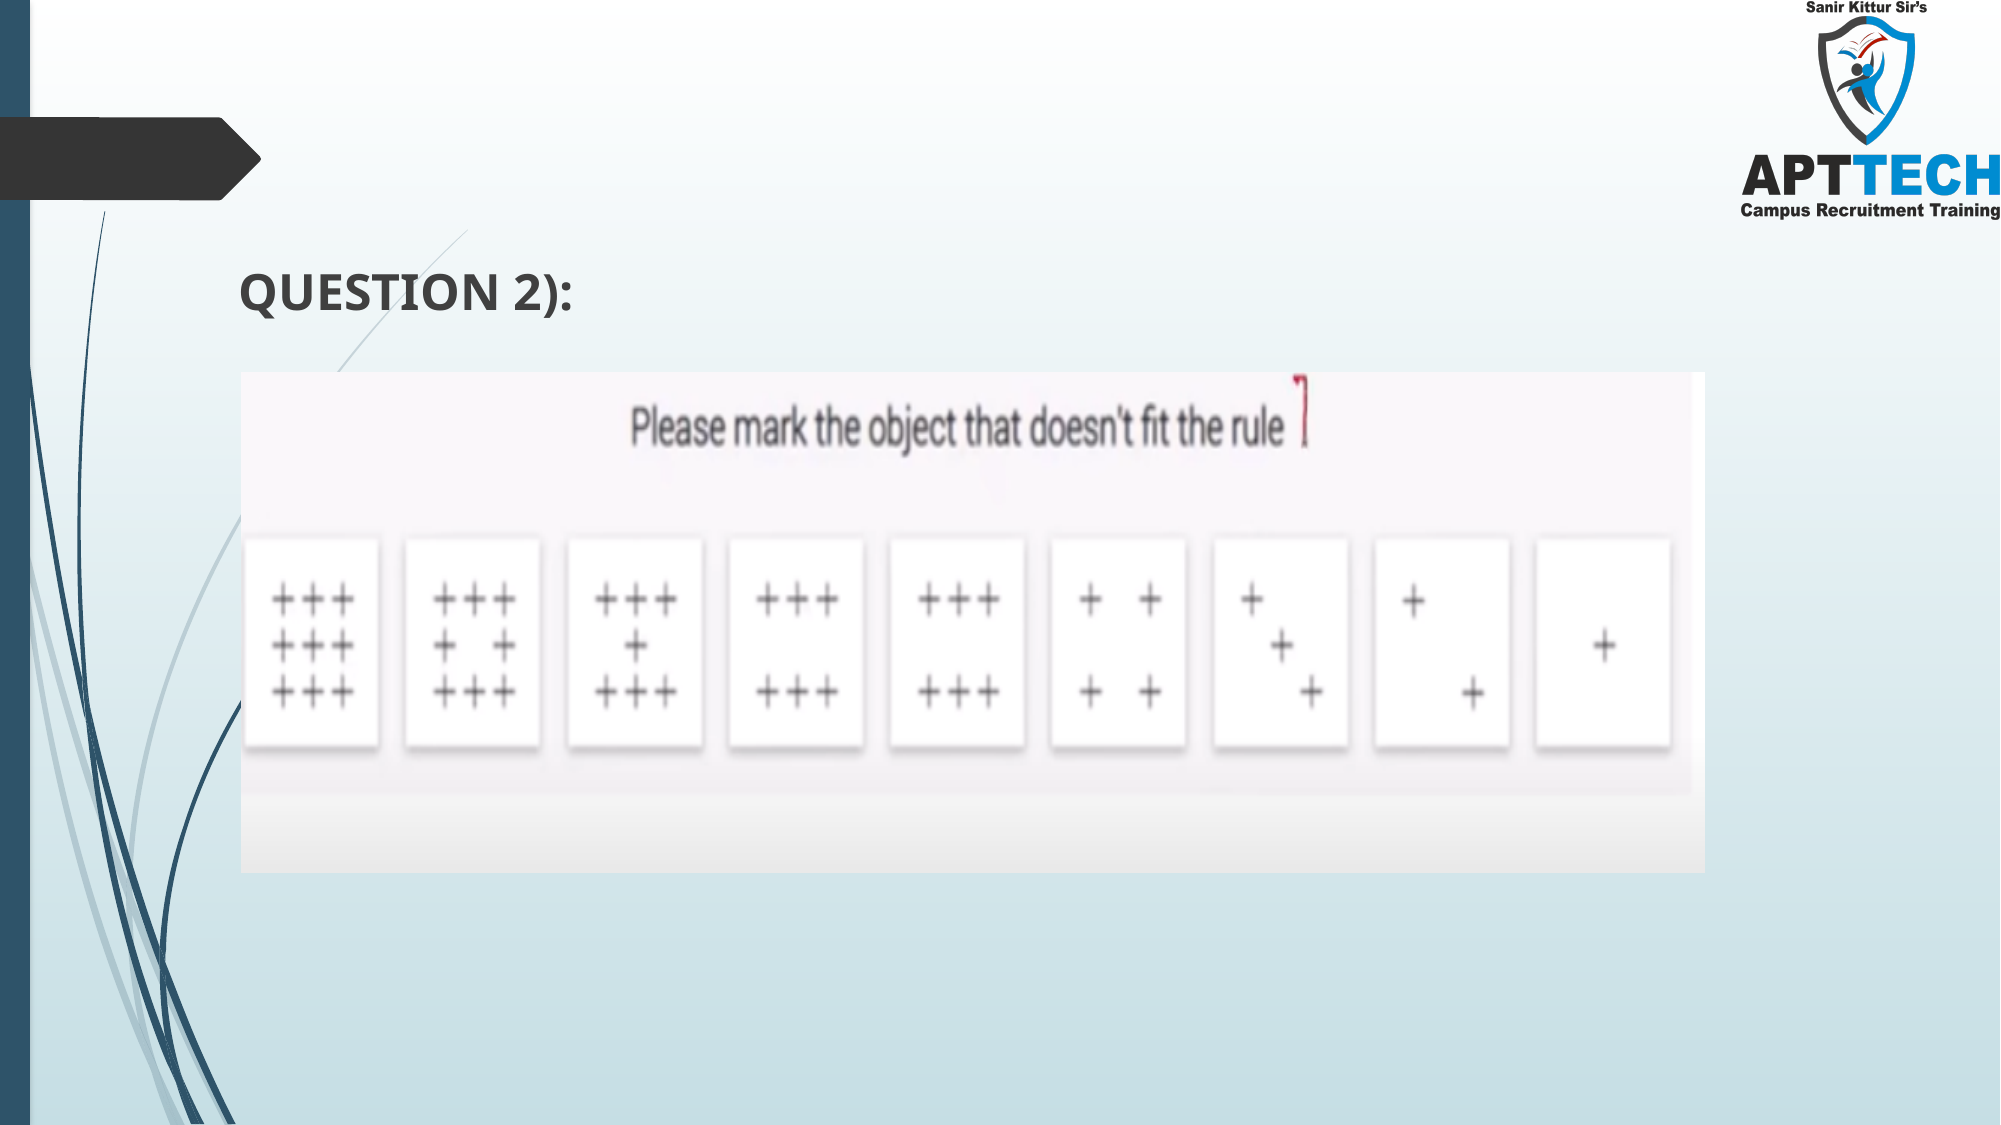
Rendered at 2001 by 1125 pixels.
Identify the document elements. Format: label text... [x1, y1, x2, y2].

picture [241, 372, 1705, 873]
list QUESTION 2): [223, 252, 1687, 873]
picture [1740, 1, 2000, 220]
